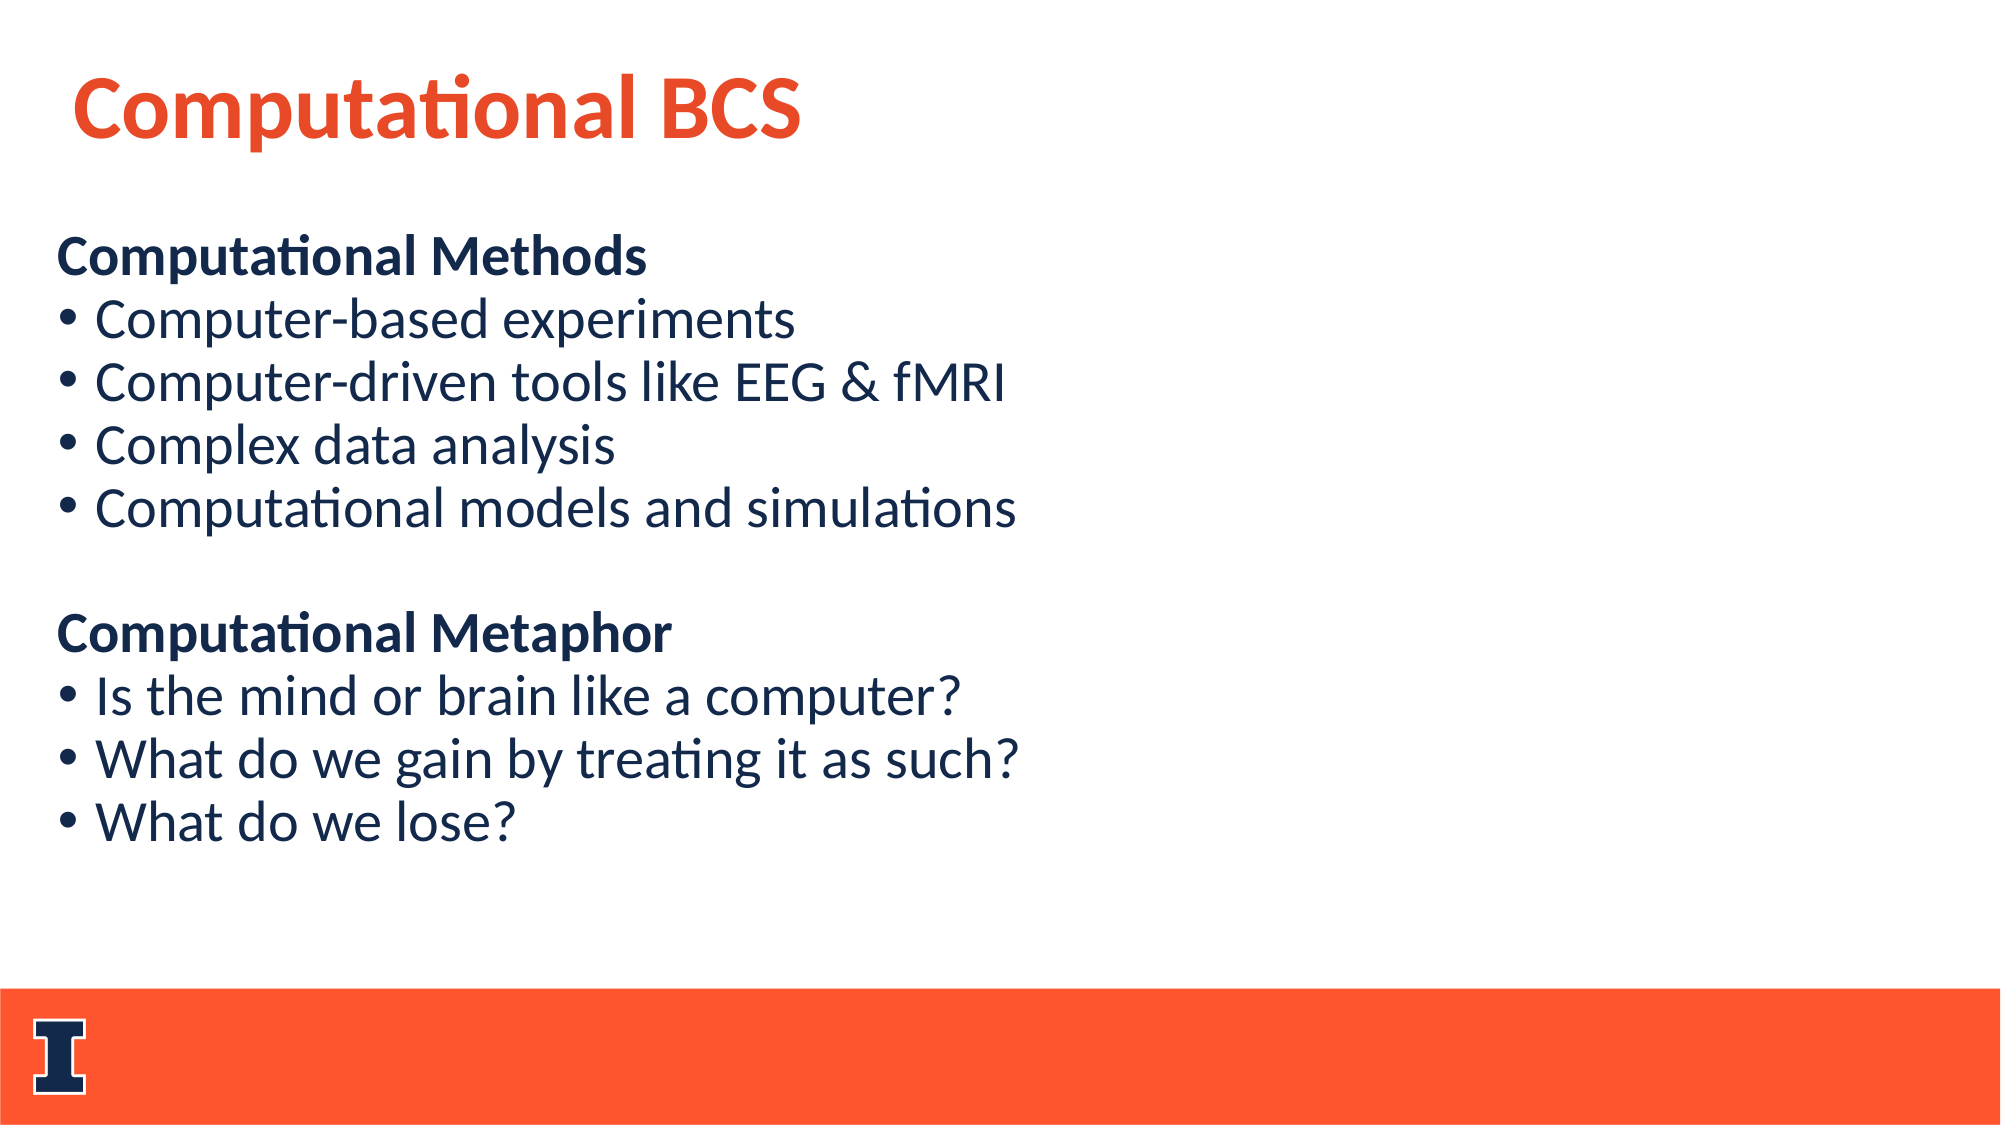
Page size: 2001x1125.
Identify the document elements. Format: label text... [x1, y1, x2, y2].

list Computational Methods Computer-based experiments Computer-driven tools like EEG & fMRI Complex data analysis Computational models and simulations Computational Metaphor Is the mind or brain like a computer? What do we gain by treating it as such? What do we lose? [42, 217, 1927, 813]
title Computational BCS [58, 0, 1942, 218]
picture [0, 0, 2001, 1125]
